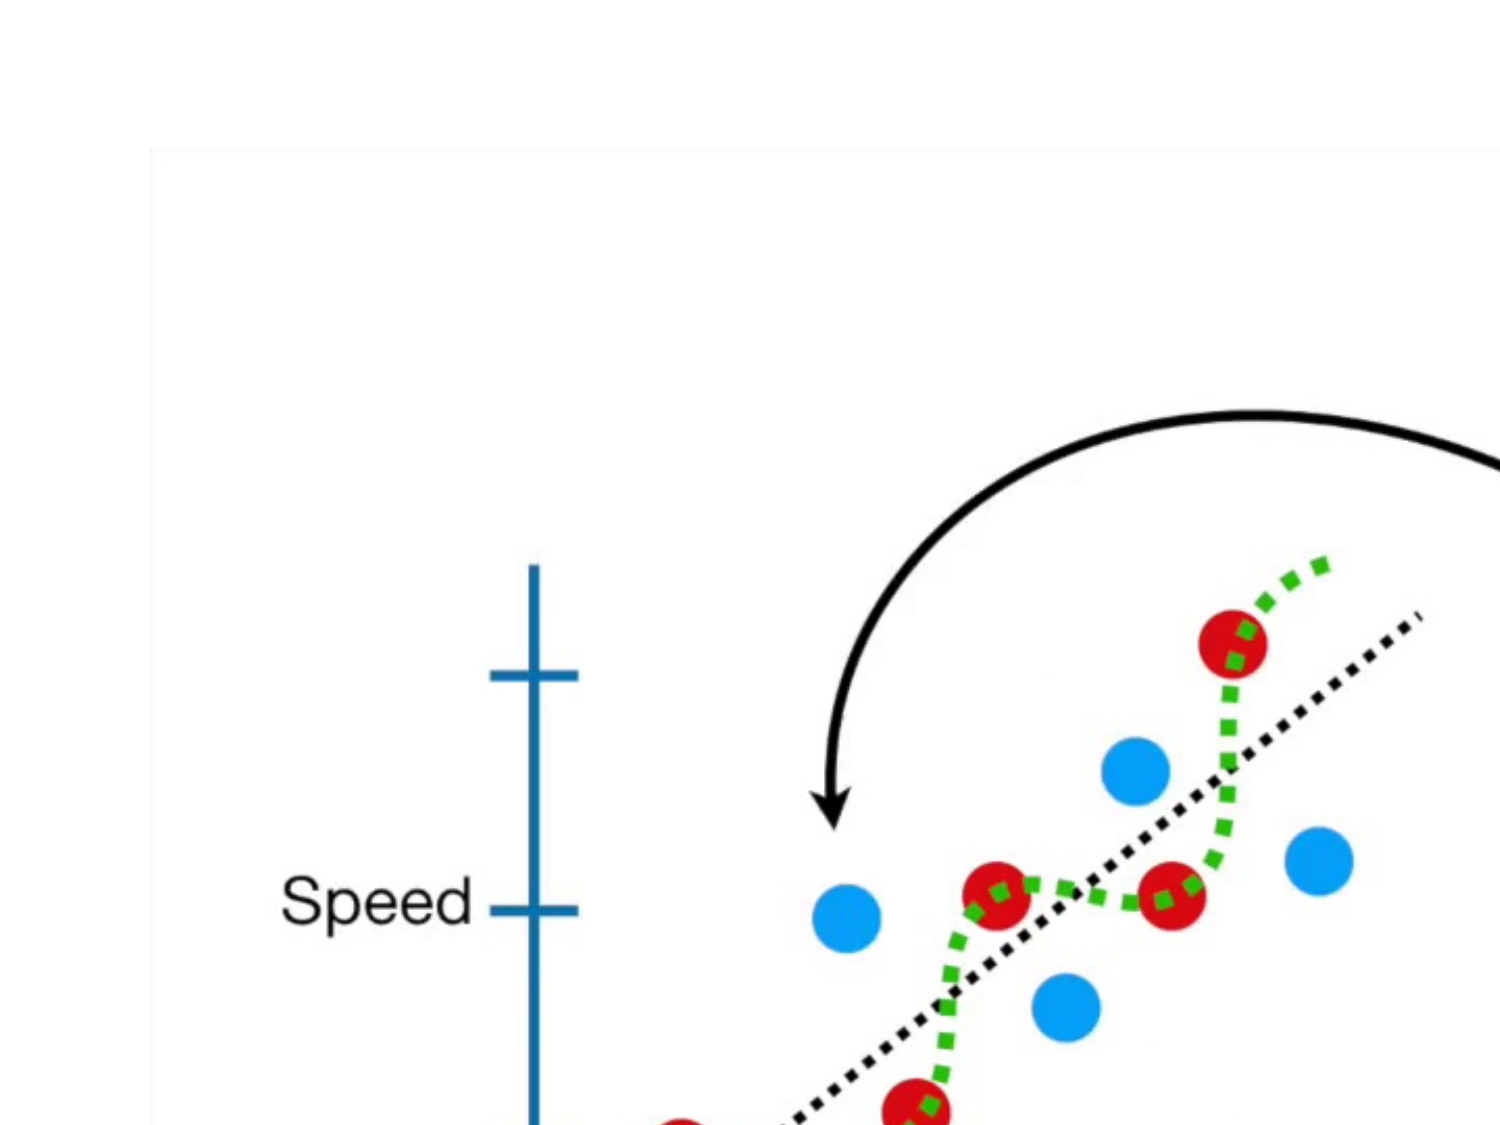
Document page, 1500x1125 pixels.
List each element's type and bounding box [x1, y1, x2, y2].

picture [149, 149, 1500, 1125]
